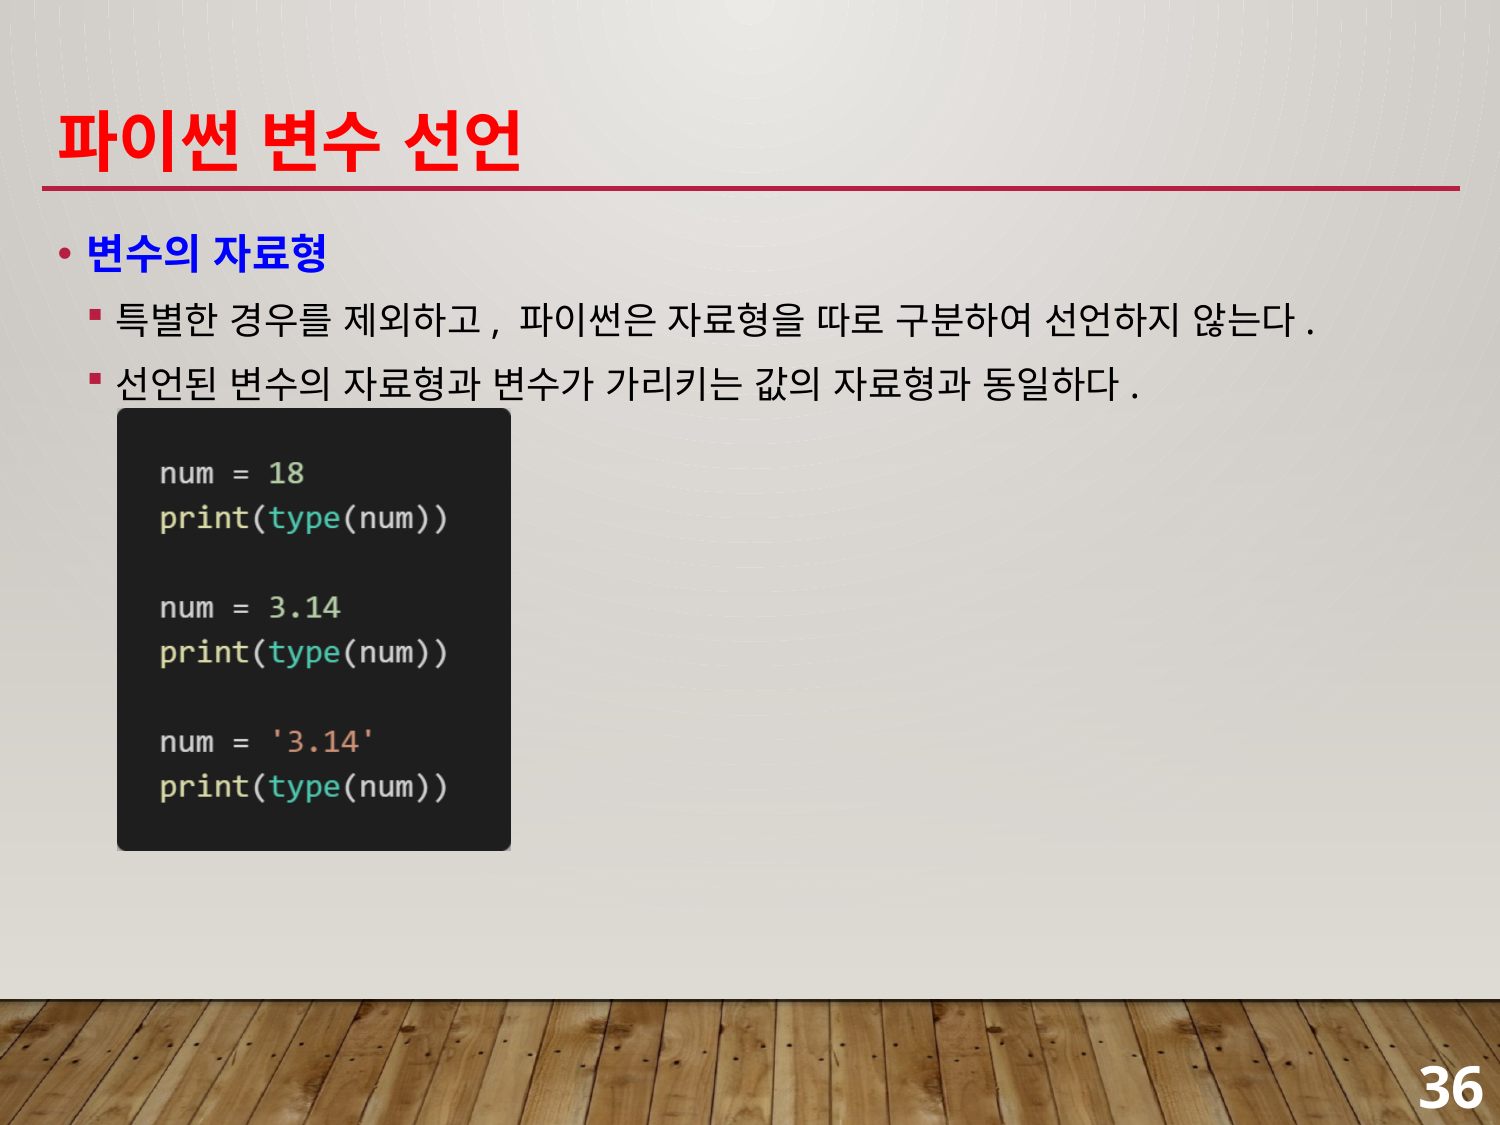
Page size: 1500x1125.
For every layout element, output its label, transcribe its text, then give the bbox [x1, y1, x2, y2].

picture [0, 999, 1500, 1125]
picture [117, 408, 511, 852]
list 변수의 자료형 특별한 경우를 제외하고, 파이썬은 자료형을 따로 구분하여 선언하지 않는다. 선언된 변수의 자료형과 변수가 가리키는 값의 자료형과 동일하다. [42, 210, 1461, 993]
title 파이썬 변수 선언 [42, 16, 1461, 189]
